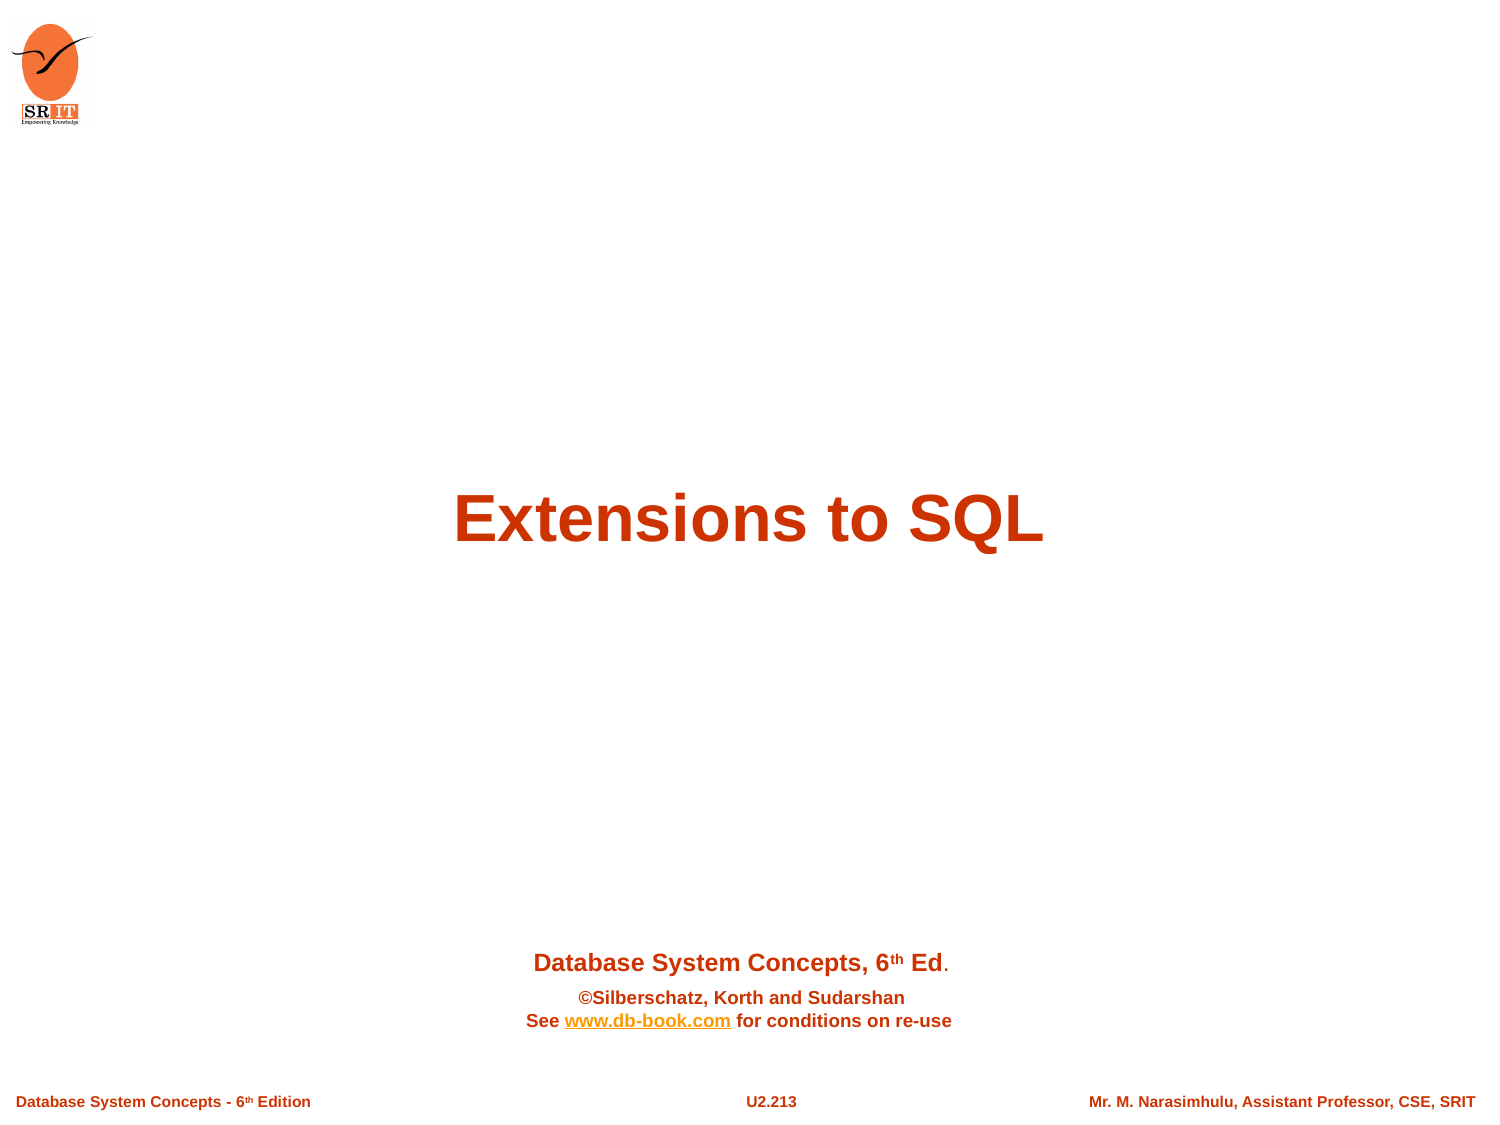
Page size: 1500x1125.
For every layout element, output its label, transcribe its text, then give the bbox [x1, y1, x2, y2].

title Extensions to SQL [112, 374, 1388, 563]
picture [11, 19, 93, 128]
